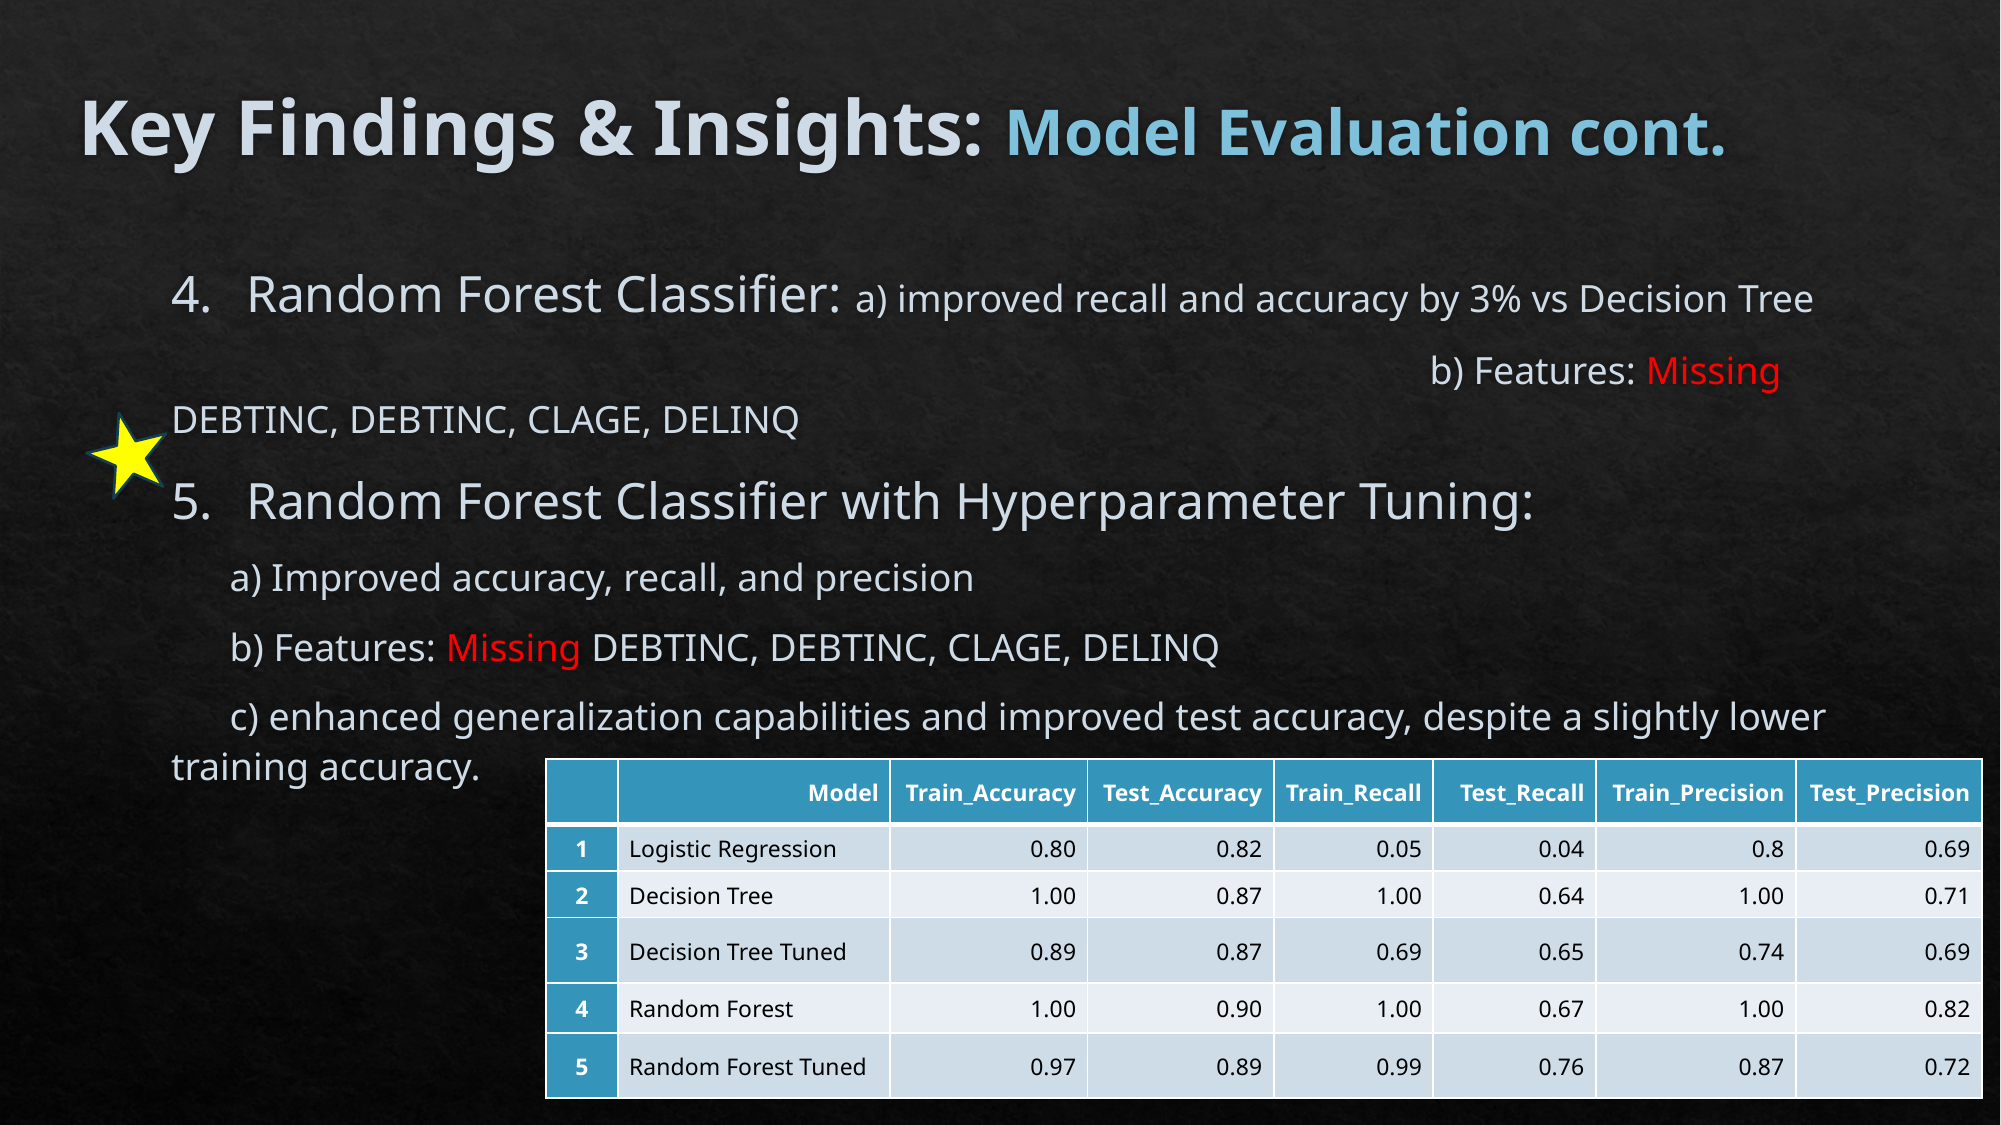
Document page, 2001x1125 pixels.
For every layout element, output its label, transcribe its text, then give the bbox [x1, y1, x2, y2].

table_cell Random Forest Tuned [619, 1034, 889, 1097]
table_cell 0.99 [1275, 1034, 1432, 1097]
table_cell 0.64 [1434, 872, 1595, 917]
table_cell 0.90 [1088, 984, 1273, 1032]
title Key Findings & Insights: Model Evaluation cont. [54, 18, 1753, 225]
table_cell 0.69 [1275, 918, 1432, 982]
table_cell 0.04 [1434, 827, 1595, 870]
table_header Test_Recall [1434, 760, 1595, 822]
table_cell Decision Tree [619, 872, 889, 917]
table_cell 1.00 [891, 872, 1087, 917]
table_cell 4 [547, 984, 617, 1032]
table_cell 0.65 [1434, 918, 1595, 982]
list Random Forest Classifier: a) improved recall and accuracy by 3% vs Decision Tree b) Features: Missing DEBTINC, DEBTINC, CLAGE, DELINQ Random Forest Classifier with Hyperparameter Tuning: a) Improved accuracy, recall, and precision b) Features: Missing DEBTINC, DEBTINC, CLAGE, DELINQ c) enhanced generalization capabilities and improved test accuracy, despite a slightly lower training accuracy. [149, 248, 1849, 950]
table_cell 0.69 [1797, 918, 1981, 982]
table_cell 0.89 [1088, 1034, 1273, 1097]
table_cell 0.8 [1597, 827, 1795, 870]
table_header Train_Recall [1275, 760, 1432, 822]
text_box [85, 411, 168, 500]
table_cell 5 [547, 1034, 617, 1097]
table_cell 1.00 [1597, 984, 1795, 1032]
table_cell 1.00 [1275, 872, 1432, 917]
table_cell 0.87 [1088, 872, 1273, 917]
table_cell 0.82 [1088, 827, 1273, 870]
table_cell 0.80 [891, 827, 1087, 870]
table_cell 0.76 [1434, 1034, 1595, 1097]
table_cell 0.97 [891, 1034, 1087, 1097]
table_cell 1.00 [1597, 872, 1795, 917]
table_cell 1.00 [1275, 984, 1432, 1032]
table_header Train_Accuracy [891, 760, 1087, 822]
table_cell 0.05 [1275, 827, 1432, 870]
table_cell 0.89 [891, 918, 1087, 982]
table_header Train_Precision [1597, 760, 1795, 822]
table_cell 0.71 [1797, 872, 1981, 917]
table_cell 0.82 [1797, 984, 1981, 1032]
table_cell 2 [547, 872, 617, 917]
table_cell 1.00 [891, 984, 1087, 1032]
table_header Model [619, 760, 889, 822]
table_cell Logistic Regression [619, 827, 889, 870]
table_cell Random Forest [619, 984, 889, 1032]
table_cell Decision Tree Tuned [619, 918, 889, 982]
table_cell 0.87 [1088, 918, 1273, 982]
table_header Test_Precision [1797, 760, 1981, 822]
table_cell 3 [547, 918, 617, 982]
table_header [547, 760, 617, 822]
table_header Test_Accuracy [1088, 760, 1273, 822]
table_cell 0.72 [1797, 1034, 1981, 1097]
table_cell 0.87 [1597, 1034, 1795, 1097]
table_cell 1 [547, 827, 617, 870]
table_cell 0.74 [1597, 918, 1795, 982]
table_cell 0.67 [1434, 984, 1595, 1032]
table_cell 0.69 [1797, 827, 1981, 870]
